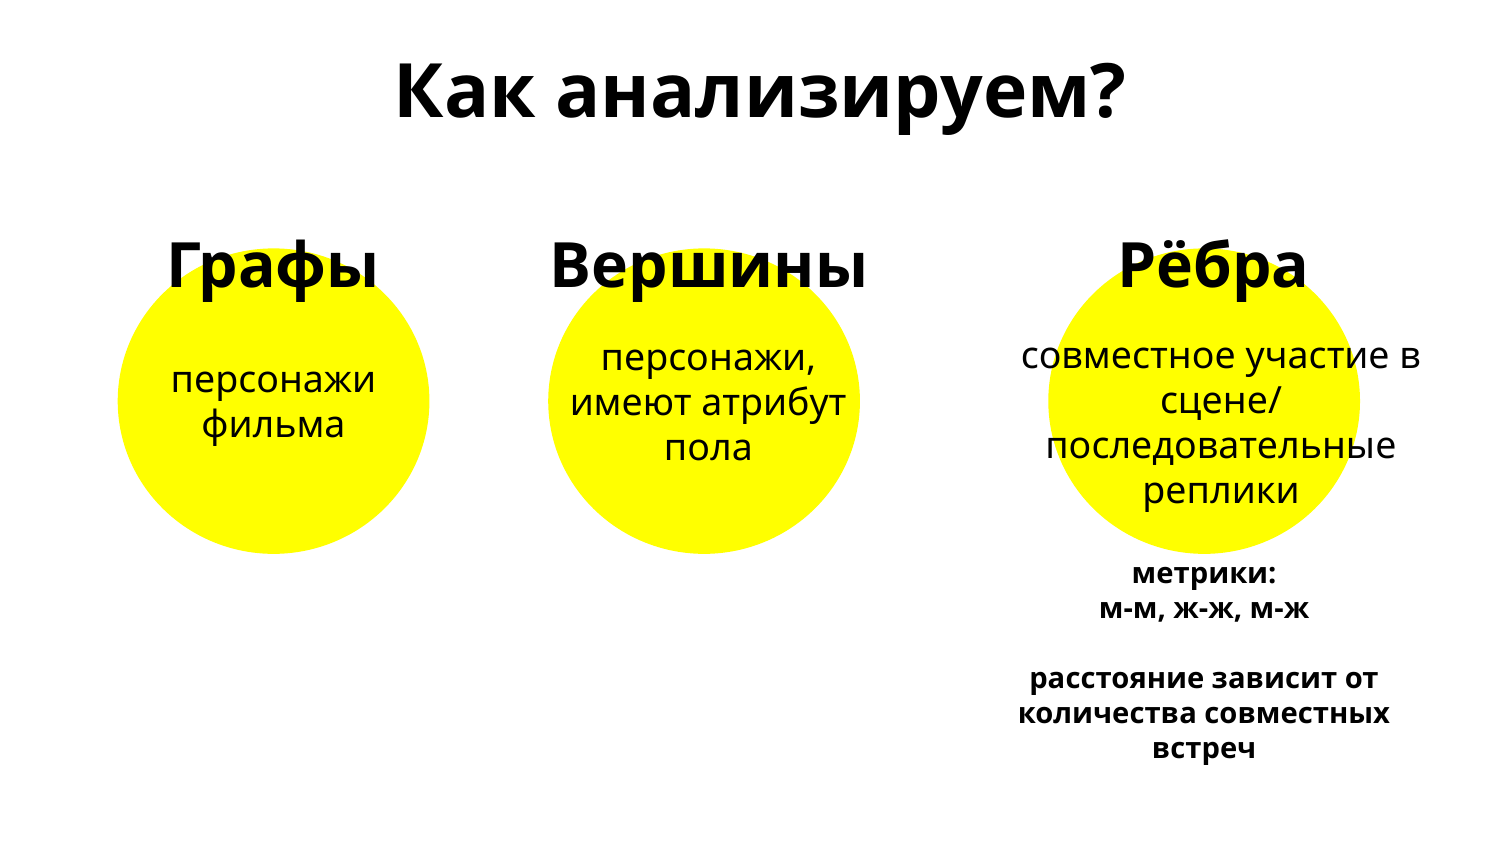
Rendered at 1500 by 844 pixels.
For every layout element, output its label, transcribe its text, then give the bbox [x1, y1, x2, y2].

text_box [1075, 296, 1092, 316]
text_box [131, 316, 416, 340]
text_box [573, 483, 835, 554]
text_box Вершины [534, 210, 943, 316]
text_box Как анализируем? [162, 27, 1358, 148]
text_box [131, 461, 417, 554]
text_box персонажи, имеют атрибут пола [529, 317, 887, 483]
text_box метрики: м-м, ж-ж, м-ж расстояние зависит от количества совместных встреч [956, 539, 1452, 780]
text_box персонажи фильма [95, 340, 452, 461]
text_box совместное участие в сцене/ последовательные реплики [988, 316, 1455, 627]
text_box Графы [137, 210, 410, 316]
text_box Рёбра [1092, 210, 1335, 316]
